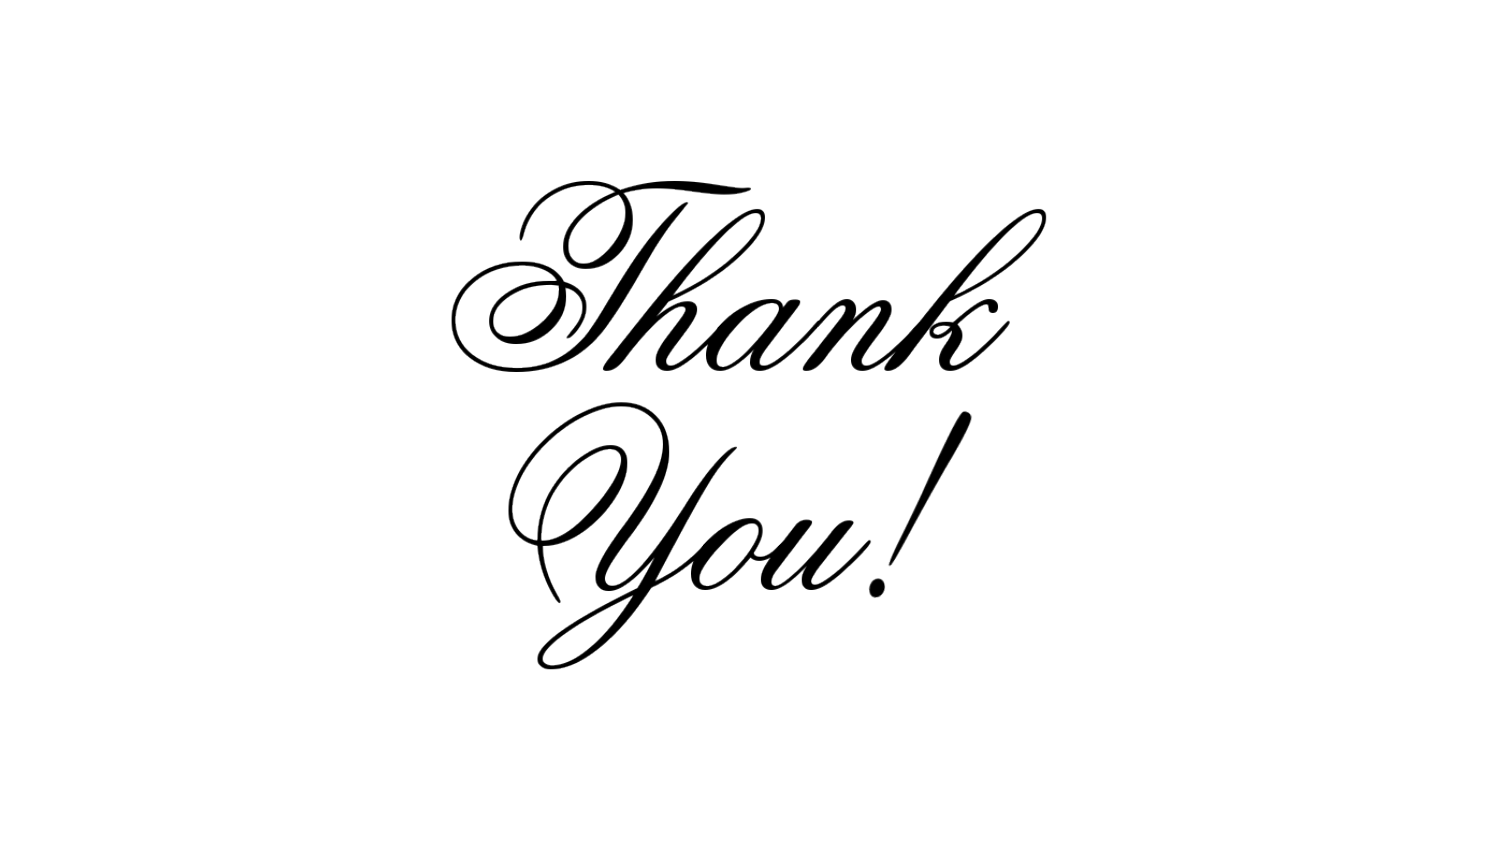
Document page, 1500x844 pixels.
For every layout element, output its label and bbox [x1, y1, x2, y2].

picture [431, 152, 1069, 691]
